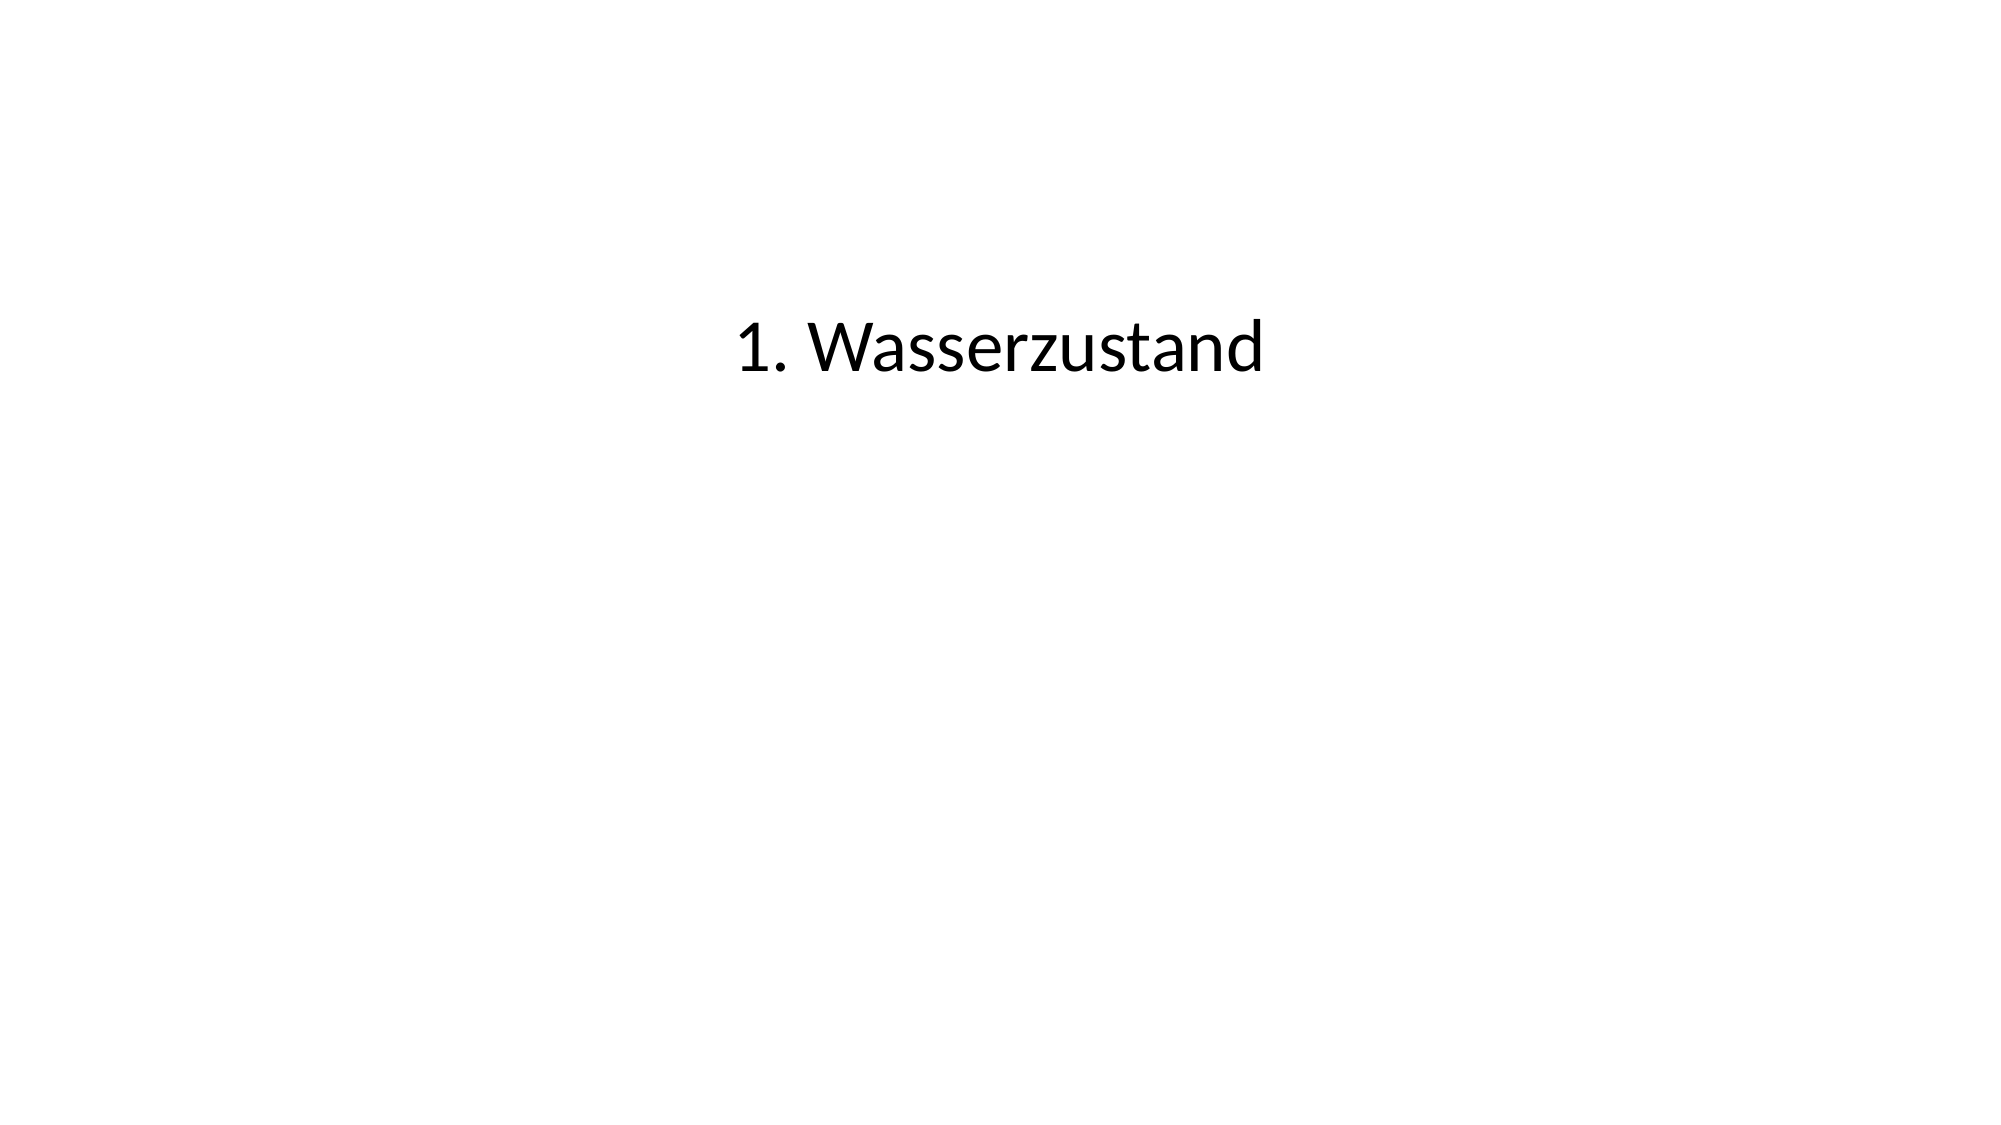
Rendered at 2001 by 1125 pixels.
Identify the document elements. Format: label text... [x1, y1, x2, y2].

list 1. Wasserzustand [137, 299, 1863, 1014]
